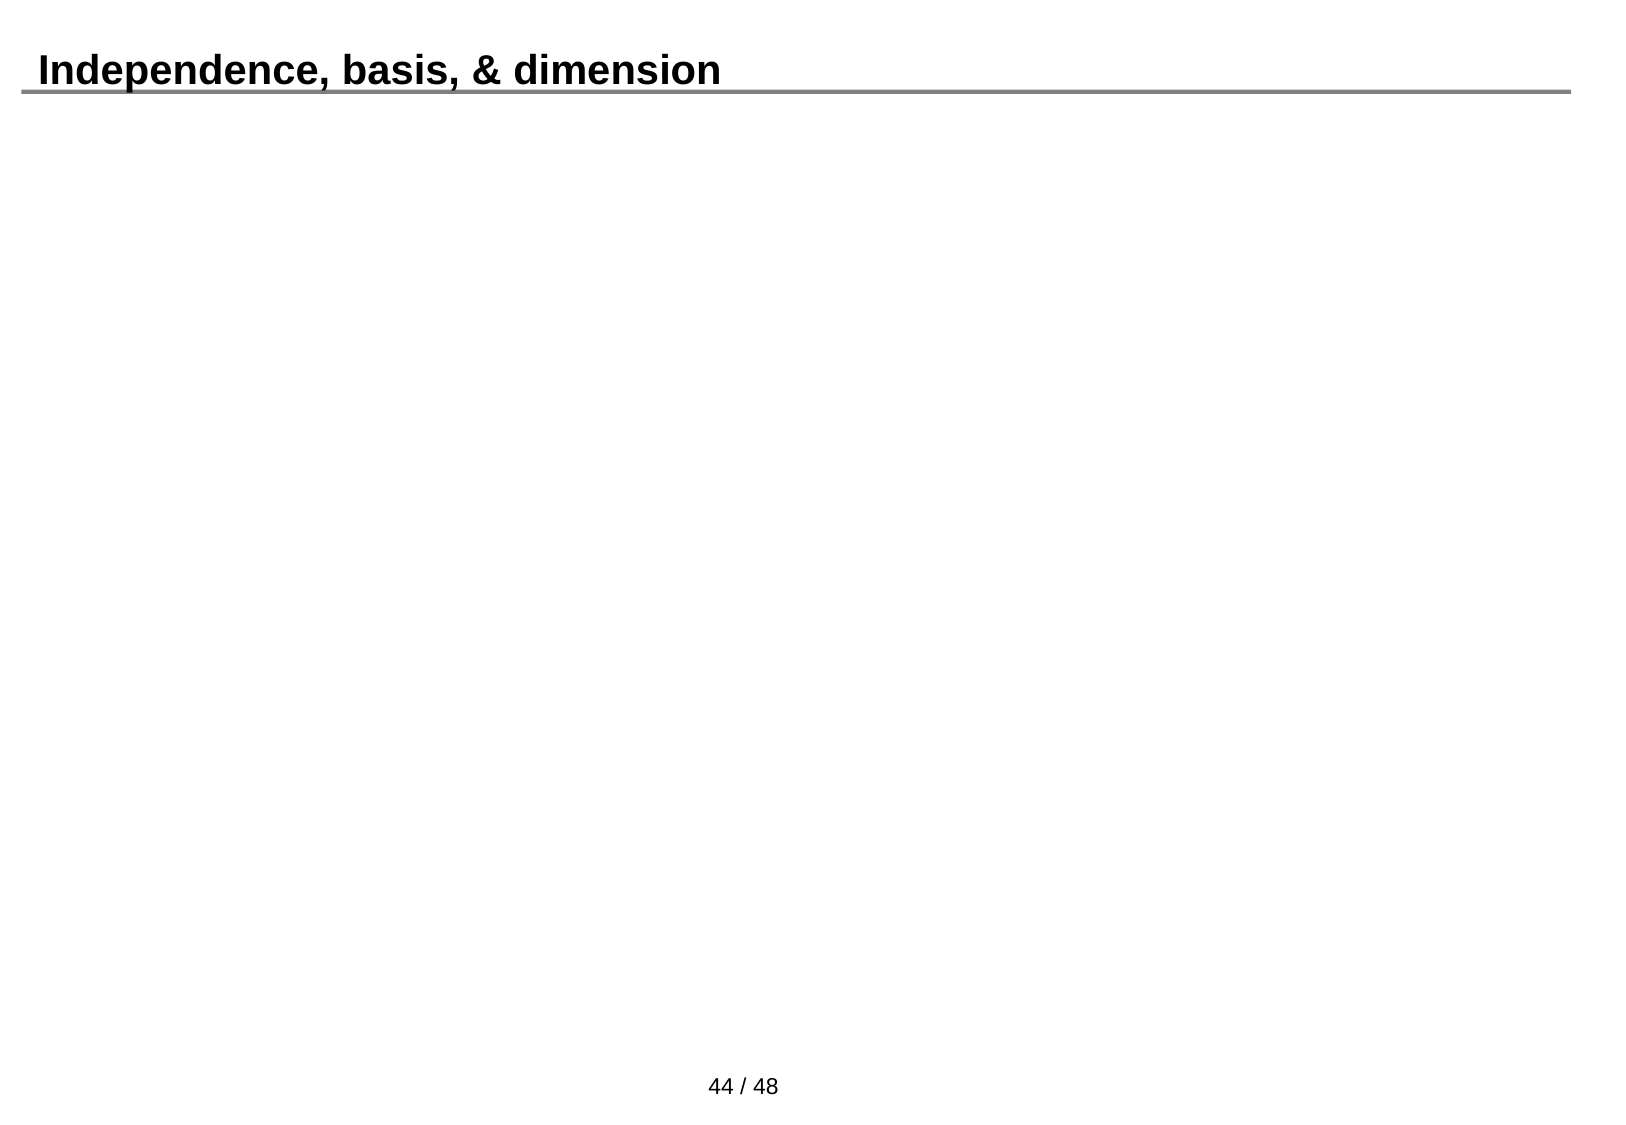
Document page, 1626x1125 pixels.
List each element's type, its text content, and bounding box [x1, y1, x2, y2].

title Independence, basis, & dimension [22, 21, 1179, 91]
